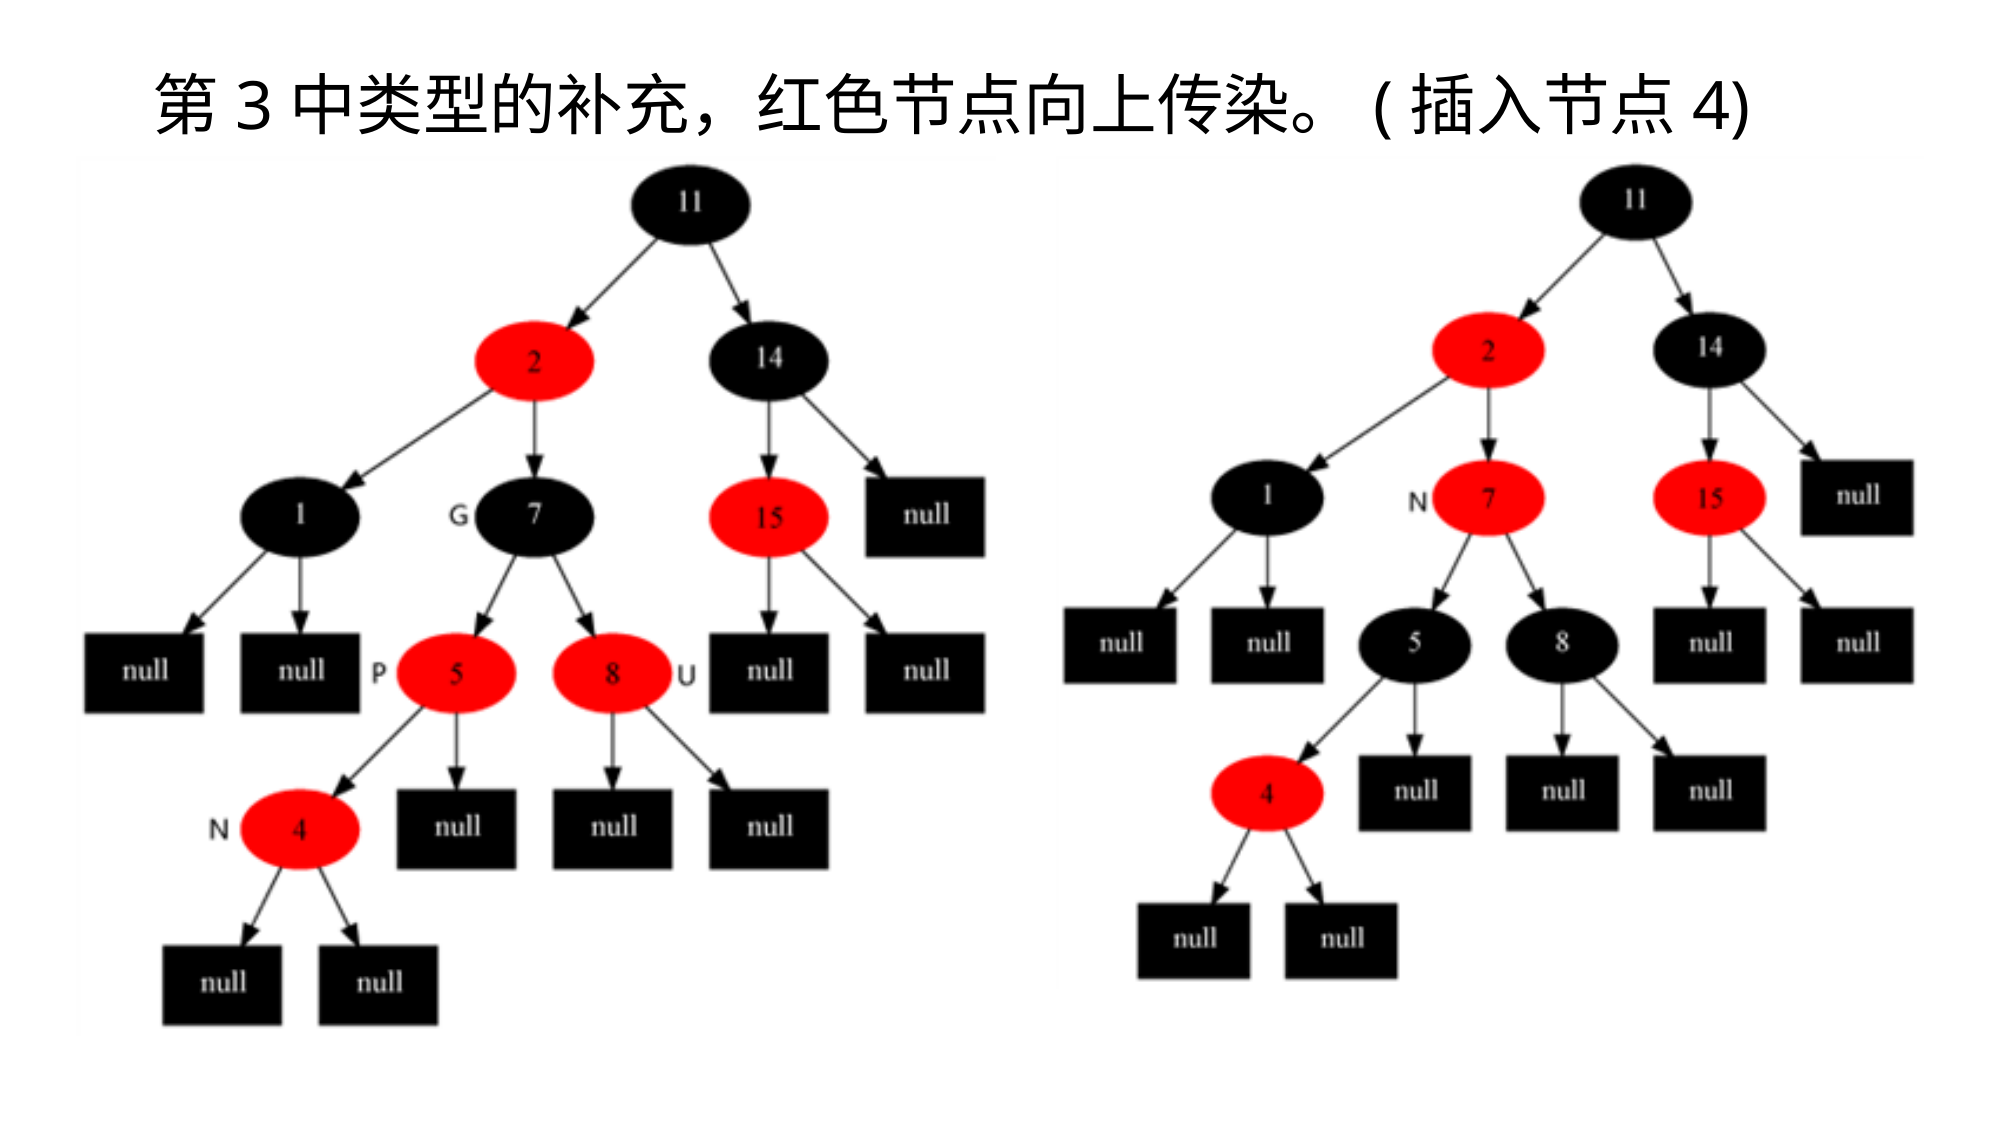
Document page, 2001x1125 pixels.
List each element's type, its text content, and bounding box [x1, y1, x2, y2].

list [76, 156, 996, 1036]
picture [1056, 156, 1924, 989]
title 第3中类型的补充，红色节点向上传染。(插入节点4) [137, 59, 1863, 157]
